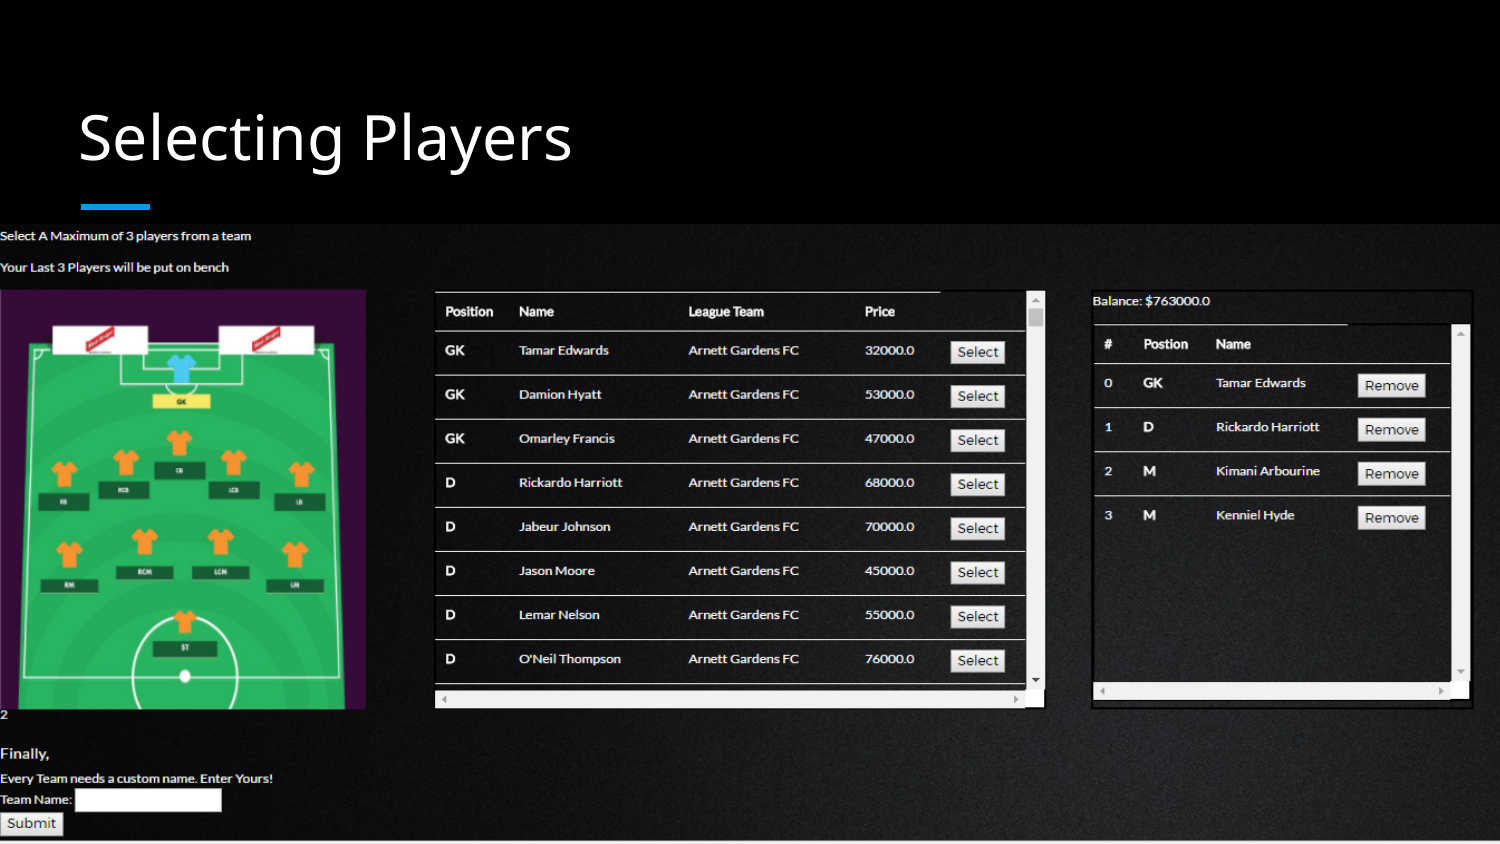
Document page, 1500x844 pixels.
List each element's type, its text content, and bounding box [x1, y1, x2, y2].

title Selecting Players [63, 75, 1437, 188]
picture [0, 224, 1500, 844]
